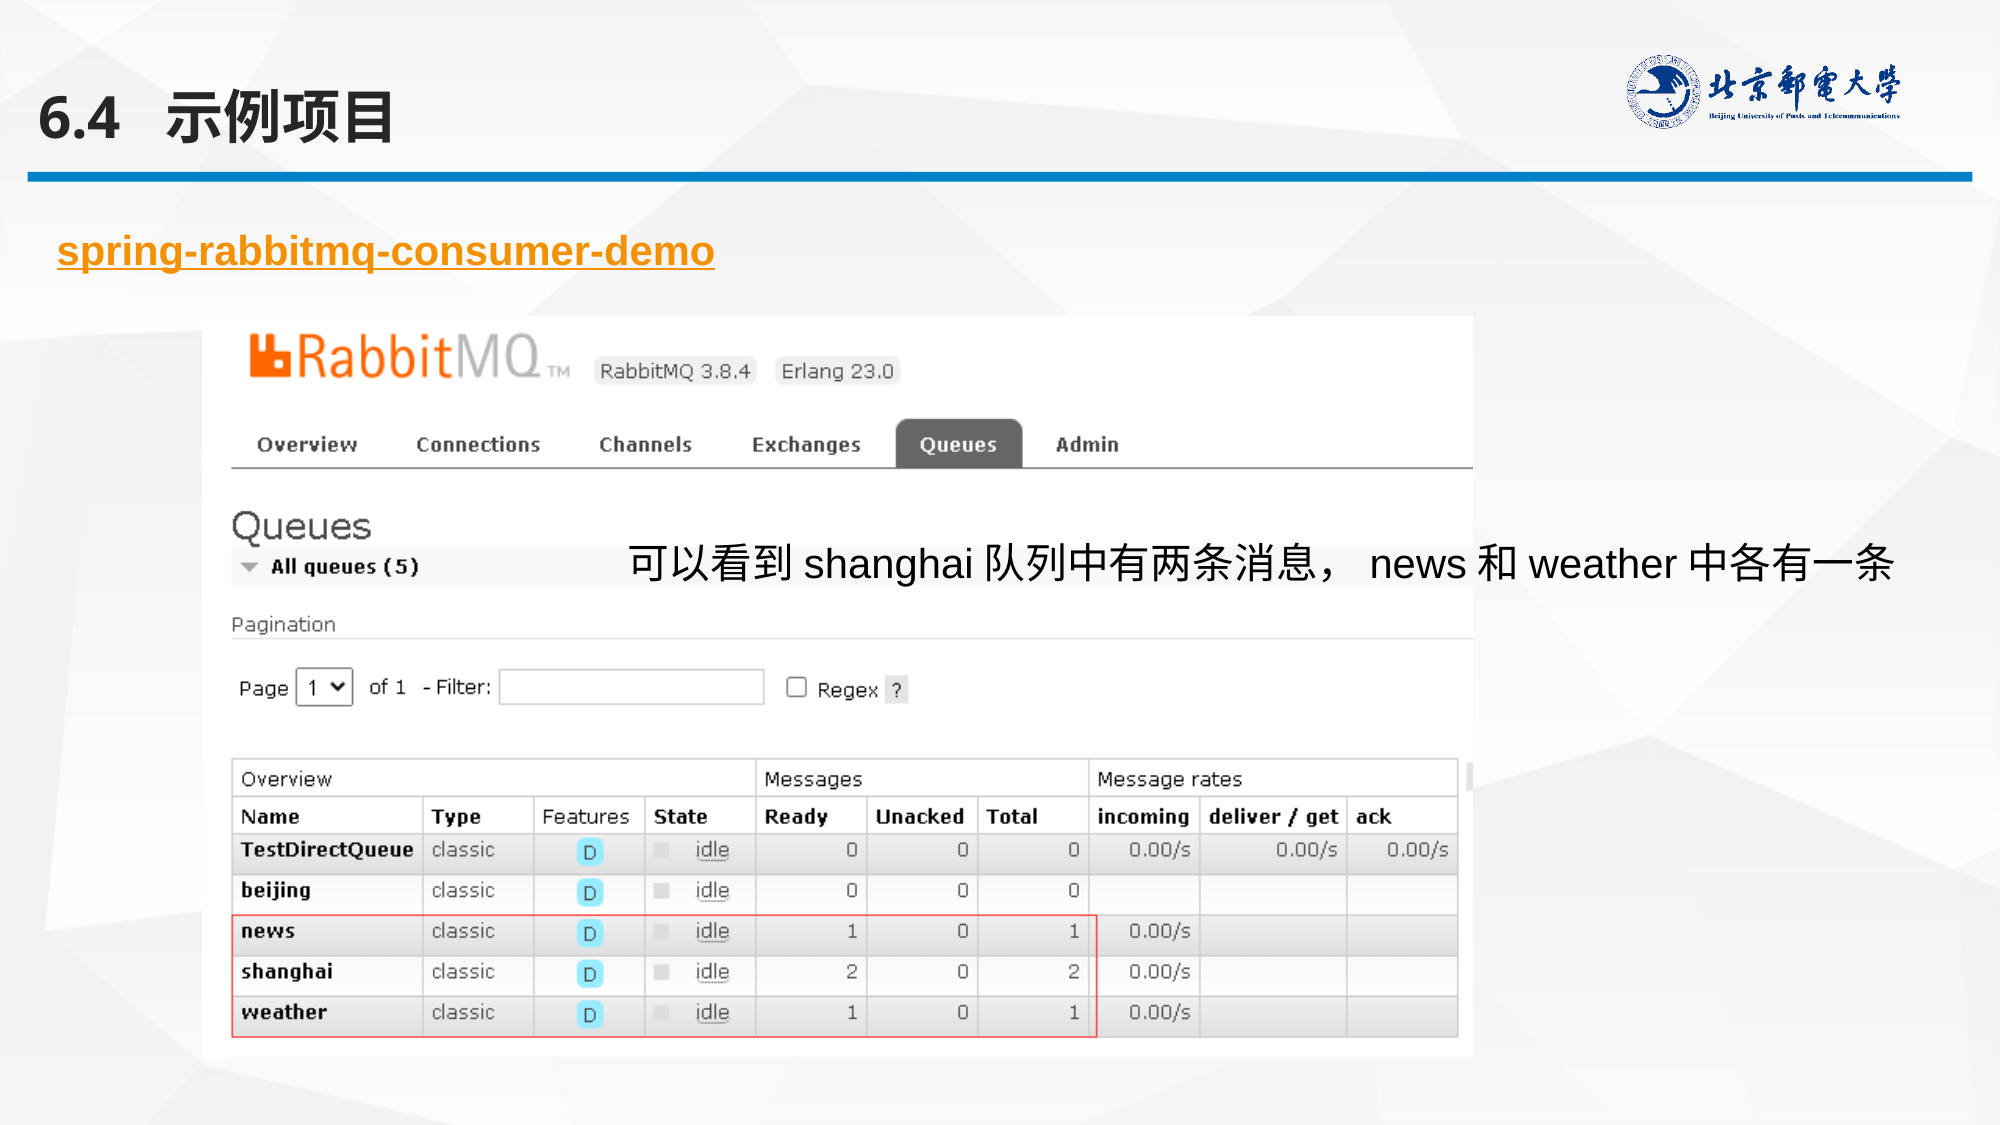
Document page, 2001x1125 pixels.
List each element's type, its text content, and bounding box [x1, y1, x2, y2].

text_box [63, 202, 1953, 698]
picture [0, 0, 2000, 1125]
text_box spring-rabbitmq-consumer-demo [41, 216, 731, 282]
text_box 6.4 示例项目 [23, 73, 1083, 228]
text_box 可以看到shanghai队列中有两条消息，news和weather中各有一条 [1473, 529, 1912, 595]
text_box [1083, 171, 1973, 183]
